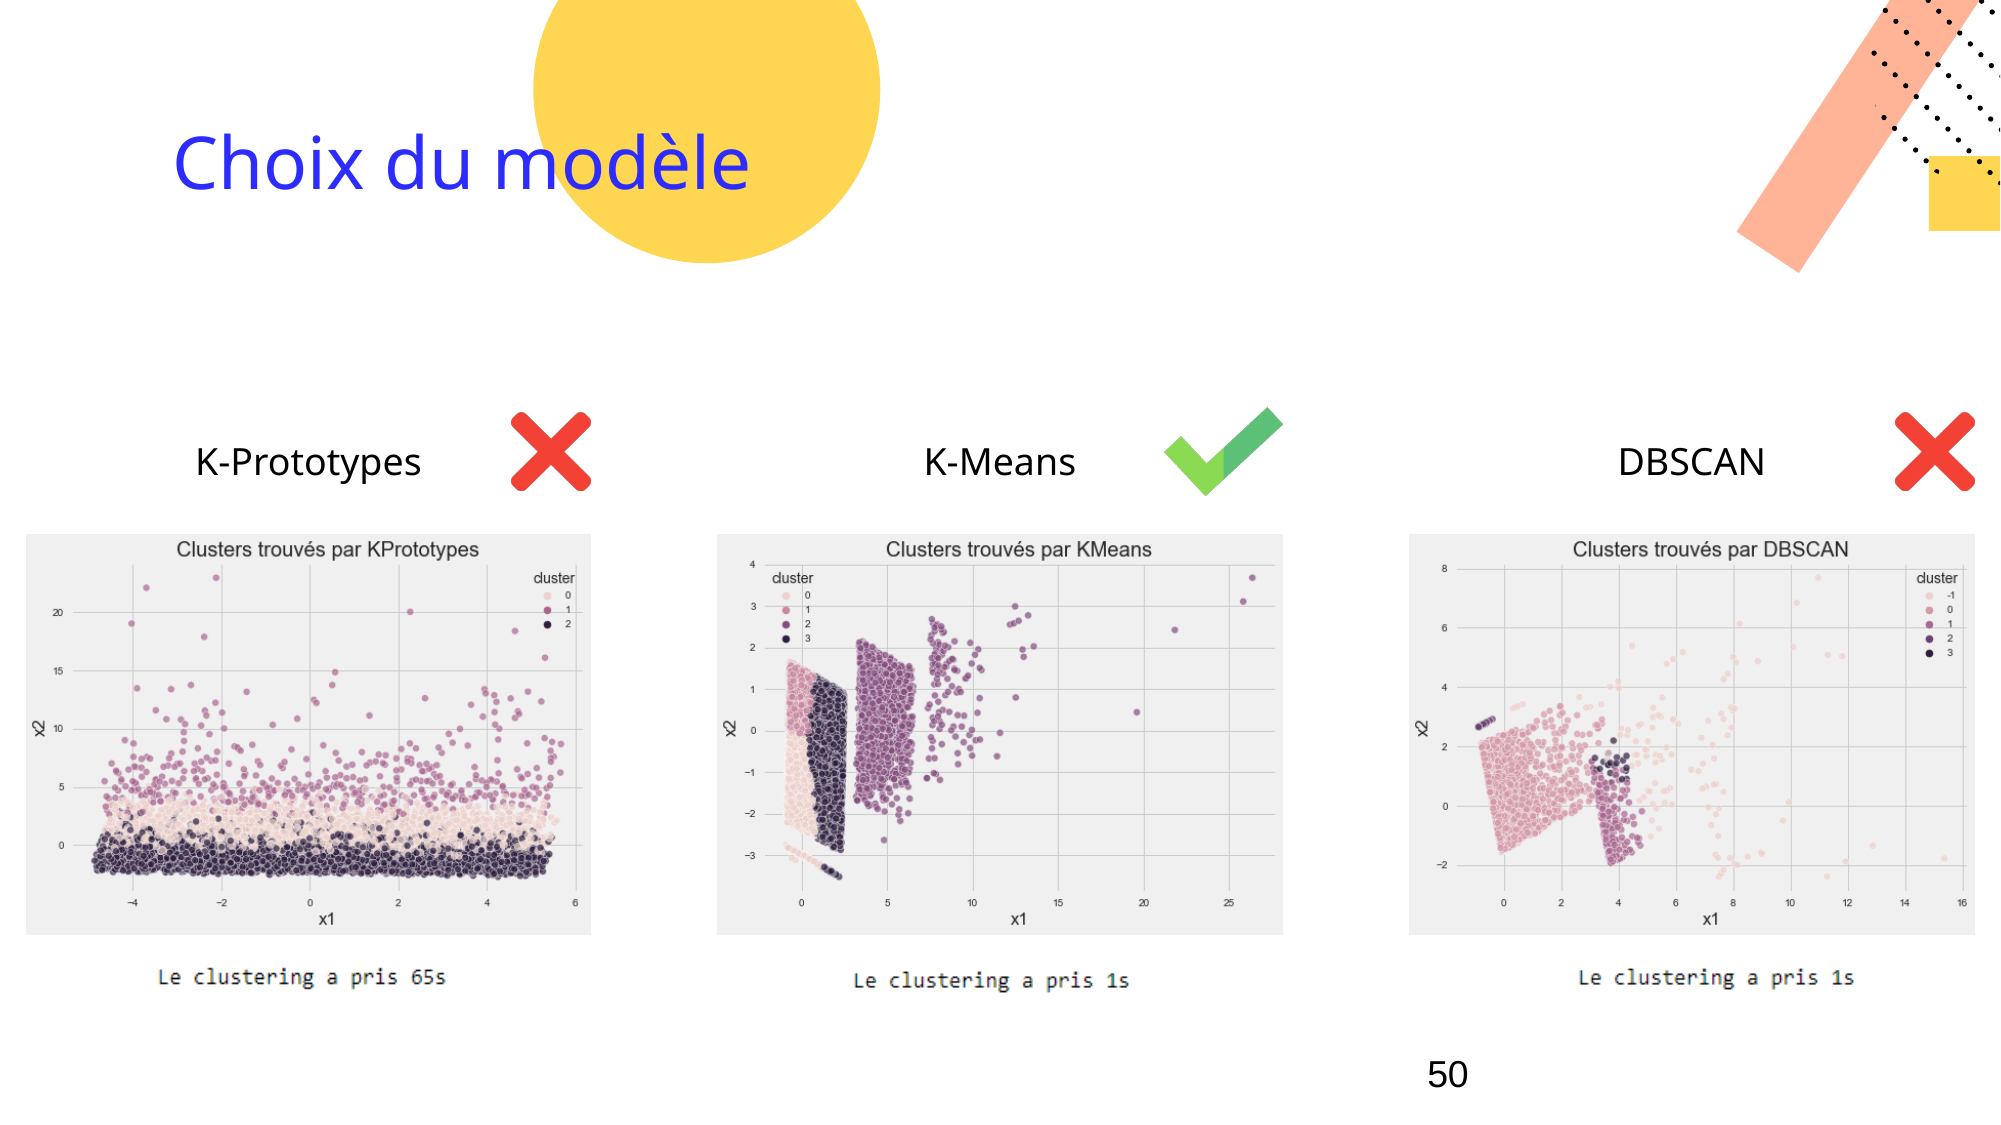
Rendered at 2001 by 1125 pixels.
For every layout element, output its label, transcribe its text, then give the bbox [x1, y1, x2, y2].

text_box K-Means [845, 430, 1155, 491]
picture [1895, 411, 1975, 492]
picture [148, 957, 453, 999]
text_box K-Prototypes [153, 430, 464, 491]
picture [1569, 960, 1863, 996]
text_box DBSCAN [1537, 430, 1847, 491]
picture [511, 411, 591, 492]
picture [26, 534, 591, 935]
picture [845, 963, 1138, 999]
picture [1163, 392, 1283, 511]
slide_number 50 [1412, 1042, 1863, 1103]
picture [717, 534, 1283, 935]
picture [1409, 534, 1975, 935]
title Choix du modèle [157, 97, 1843, 223]
